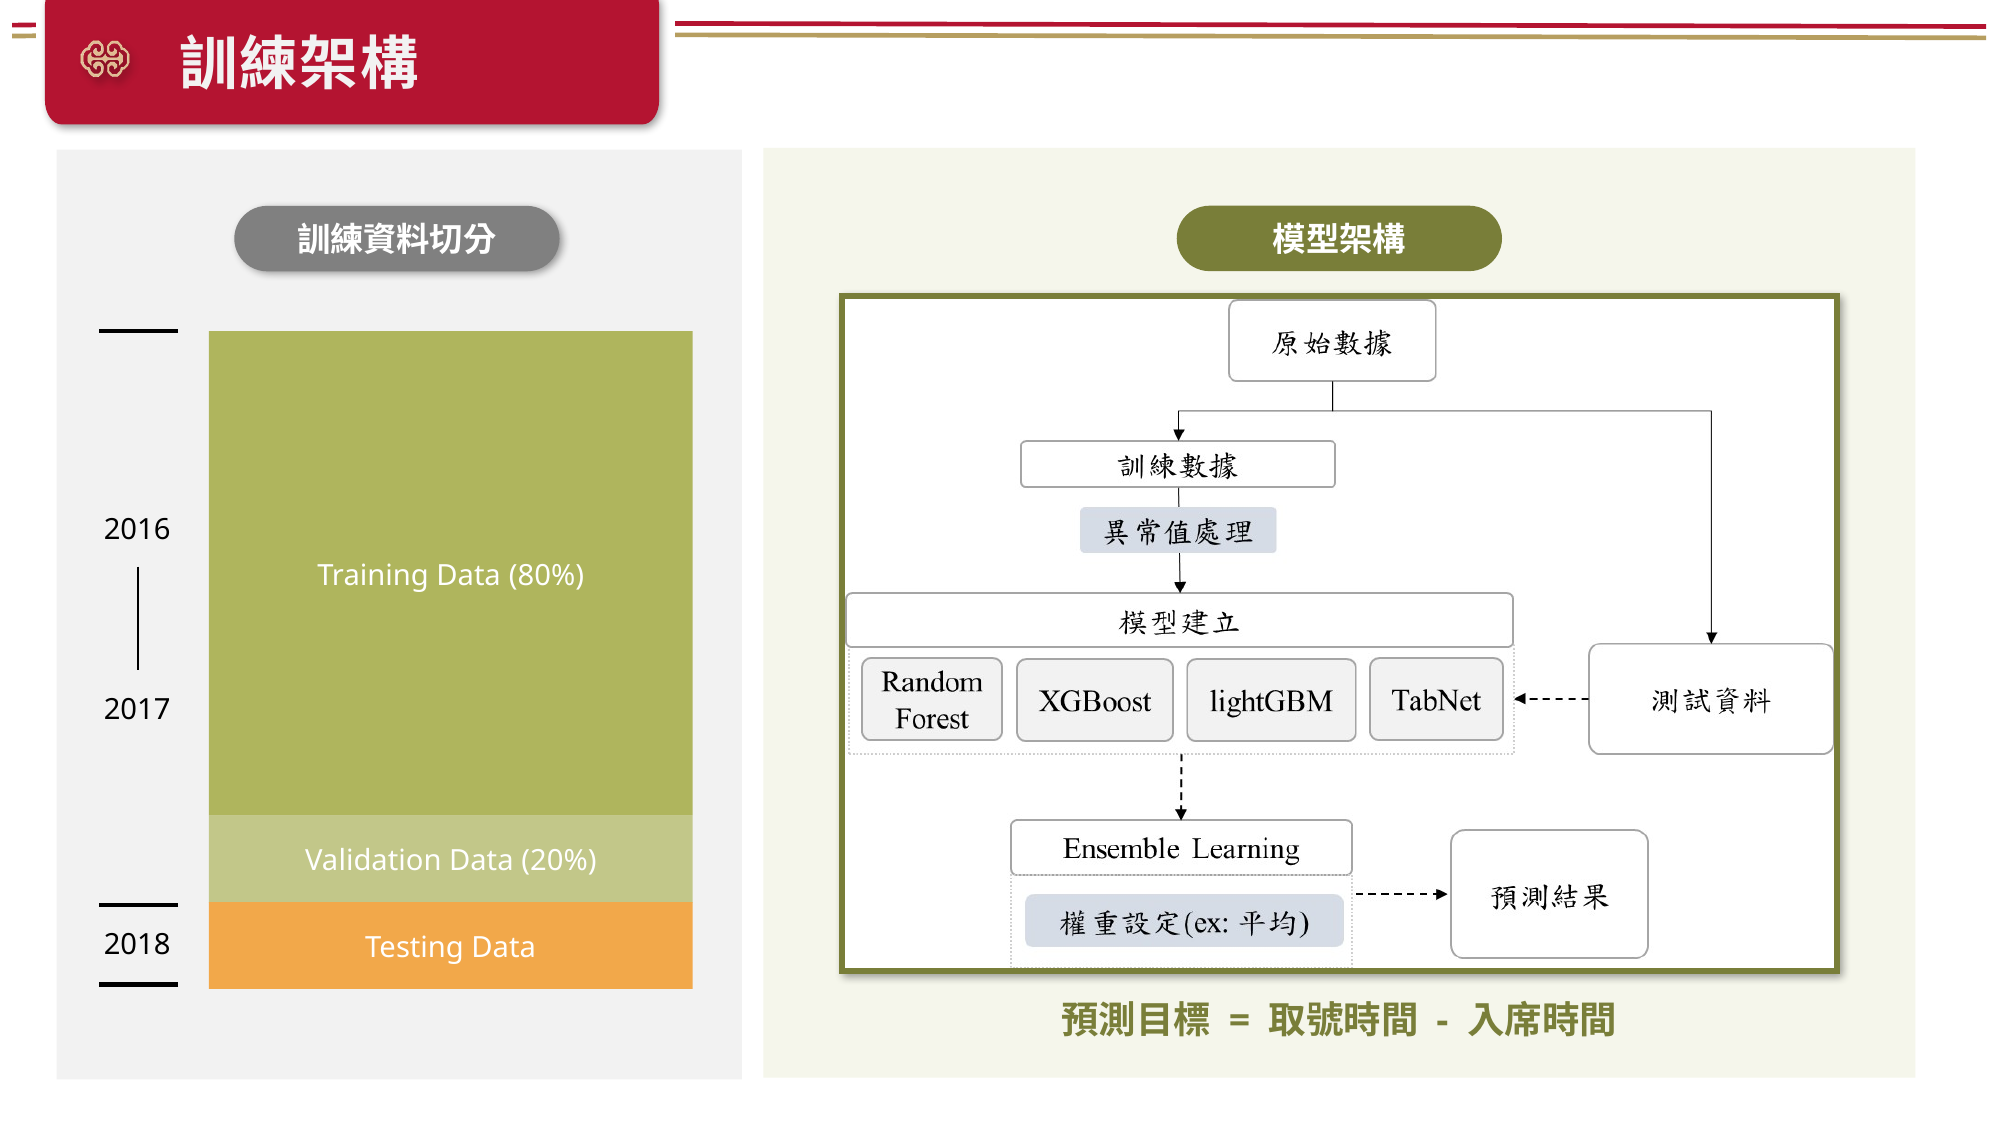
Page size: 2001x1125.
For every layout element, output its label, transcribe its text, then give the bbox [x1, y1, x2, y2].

text_box 2018 [88, 917, 186, 968]
text_box Training Data (80%) [208, 330, 694, 815]
text_box [55, 149, 743, 1080]
text_box 預測目標 = 取號時間 - 入席時間 [1046, 988, 1633, 1049]
text_box 訓練架構 [164, 18, 434, 104]
text_box 2016 [88, 502, 186, 553]
text_box 2017 [88, 682, 186, 733]
text_box Testing Data [208, 901, 694, 990]
text_box Validation Data (20%) [208, 815, 694, 901]
text_box 訓練資料切分 [233, 204, 561, 273]
text_box [762, 147, 1916, 1079]
picture [845, 299, 1834, 969]
text_box 模型架構 [1175, 204, 1504, 273]
